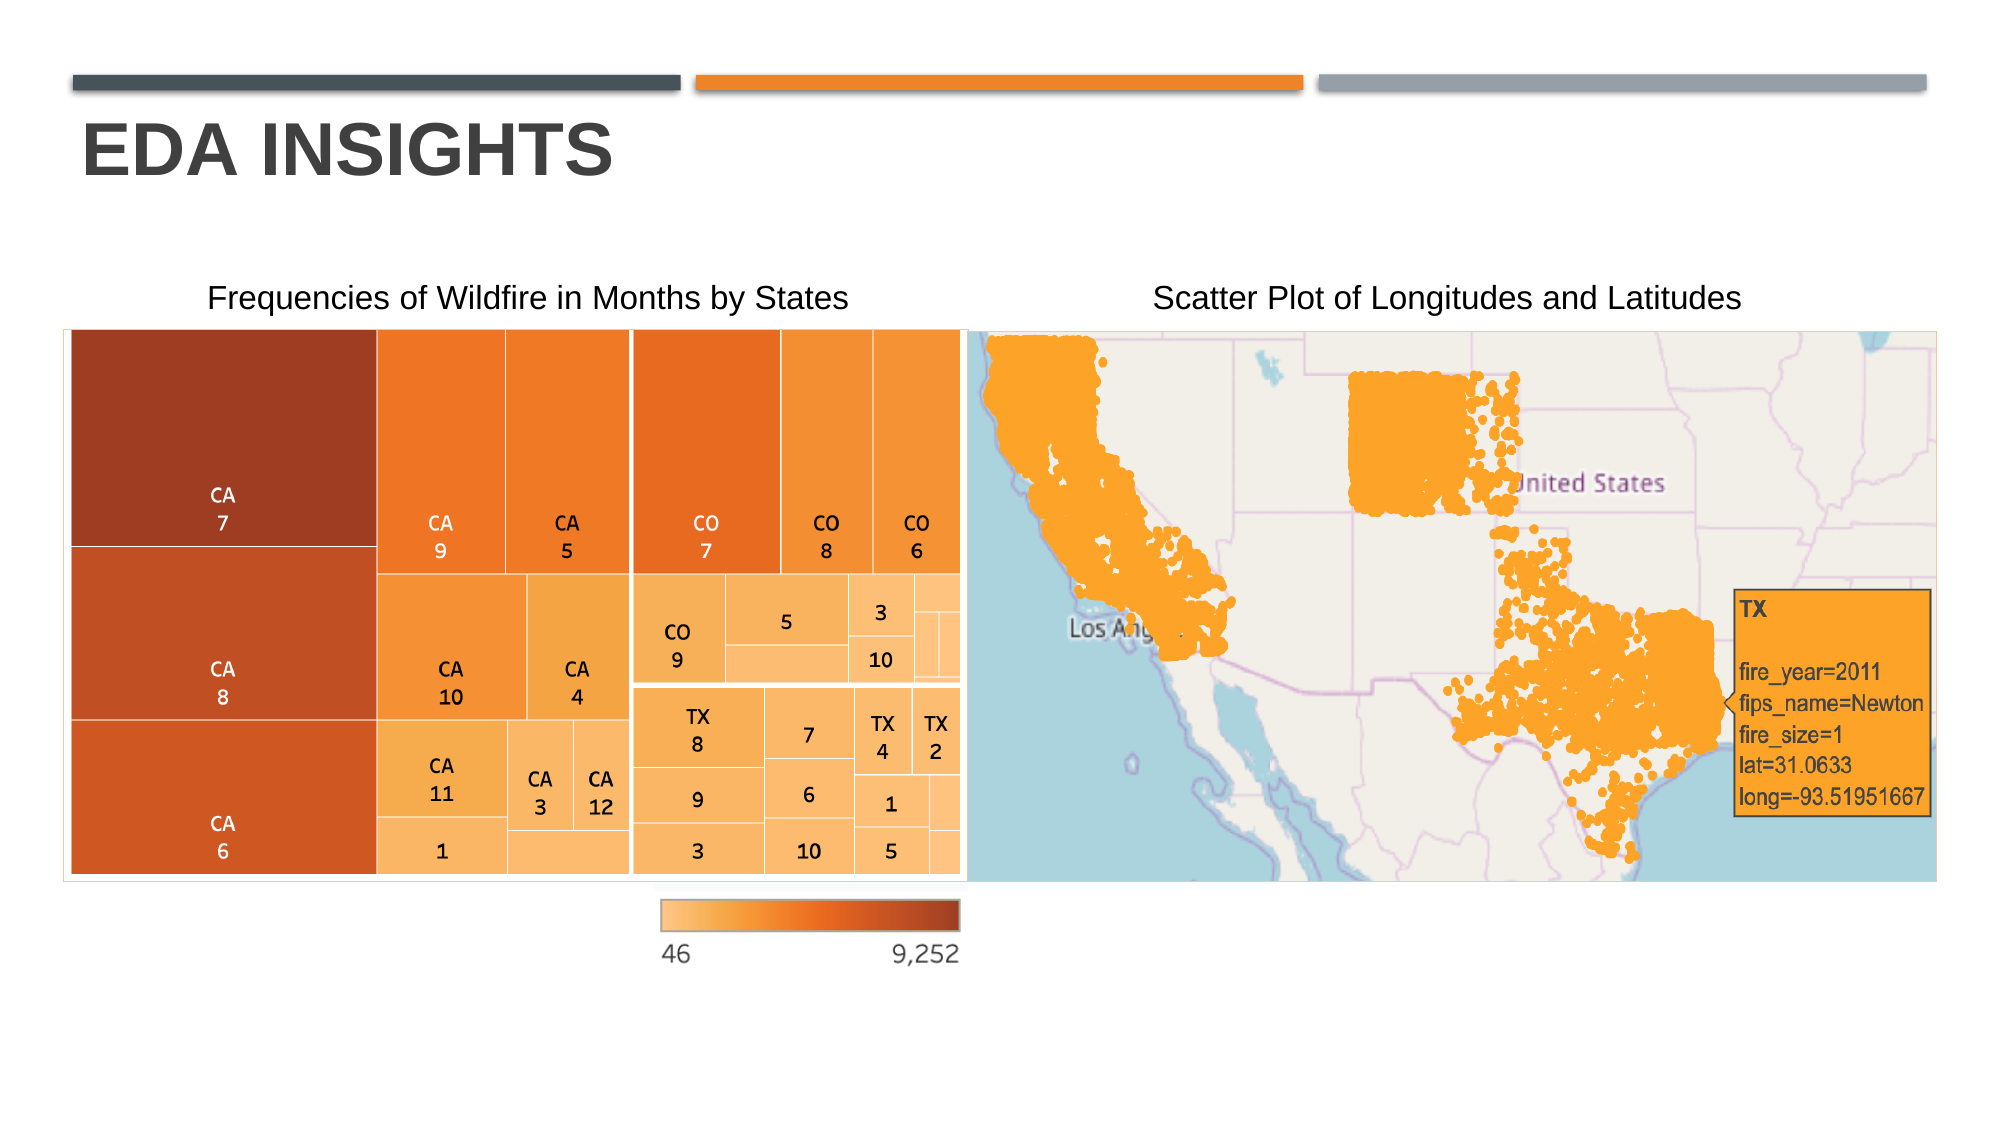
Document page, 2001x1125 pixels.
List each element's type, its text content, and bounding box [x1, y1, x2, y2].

text_box [36, 368, 1974, 1104]
title EDA Insights [66, 96, 1870, 199]
picture [62, 329, 1937, 972]
text_box Frequencies of Wildfire in Months by States [192, 269, 874, 327]
text_box Scatter Plot of Longitudes and Latitudes [1137, 269, 1767, 329]
